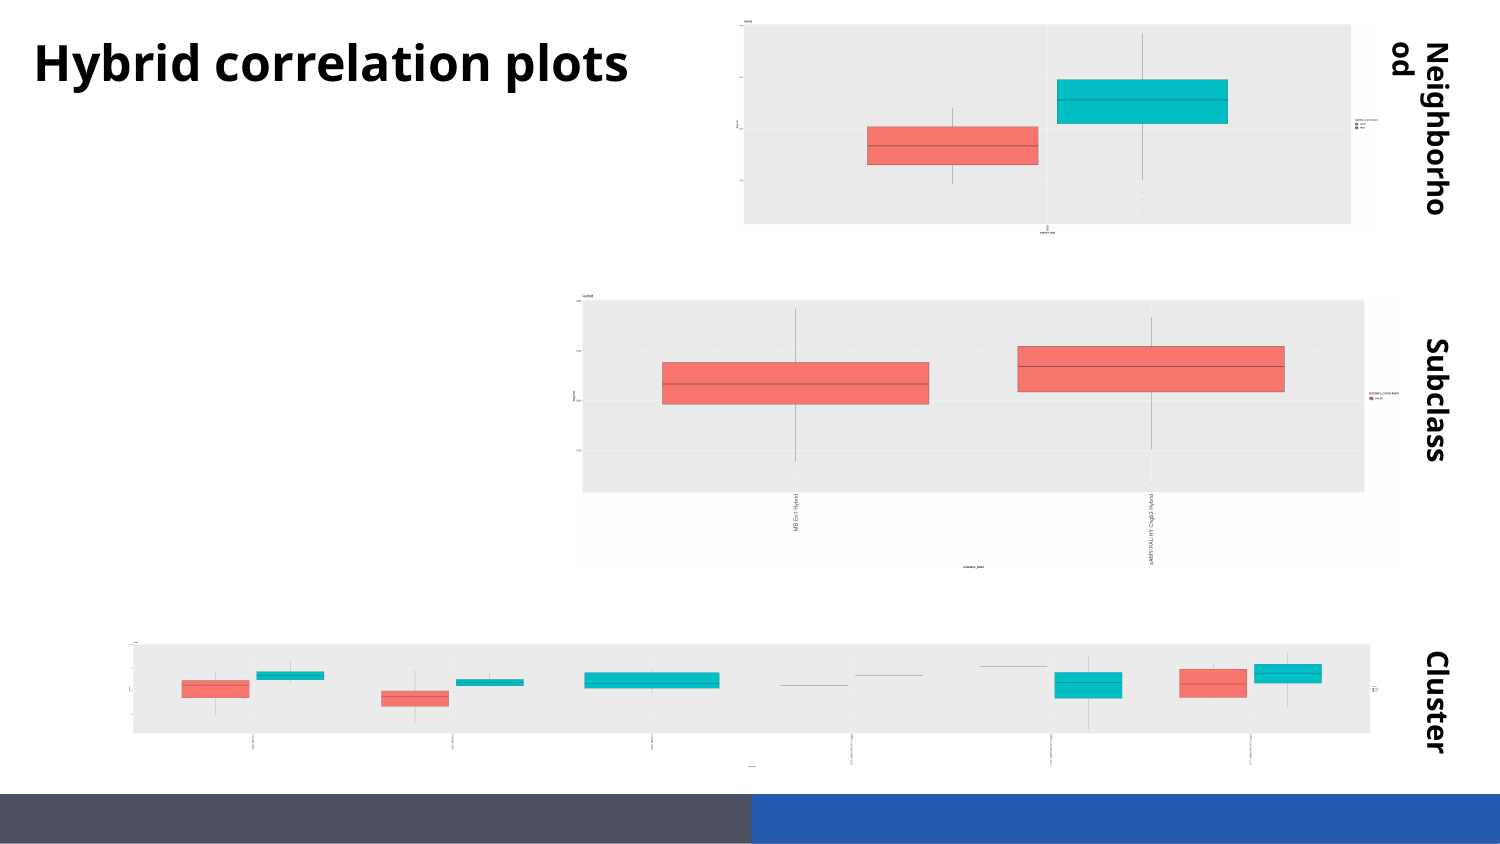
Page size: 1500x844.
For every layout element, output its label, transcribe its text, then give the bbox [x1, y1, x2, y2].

text_box Neighborhood [1417, 26, 1472, 235]
picture [127, 641, 1380, 768]
text_box Subclass [1417, 297, 1472, 505]
text_box Cluster [1417, 598, 1472, 807]
picture [571, 293, 1402, 571]
title Hybrid correlation plots [19, 16, 1284, 124]
picture [735, 19, 1380, 235]
